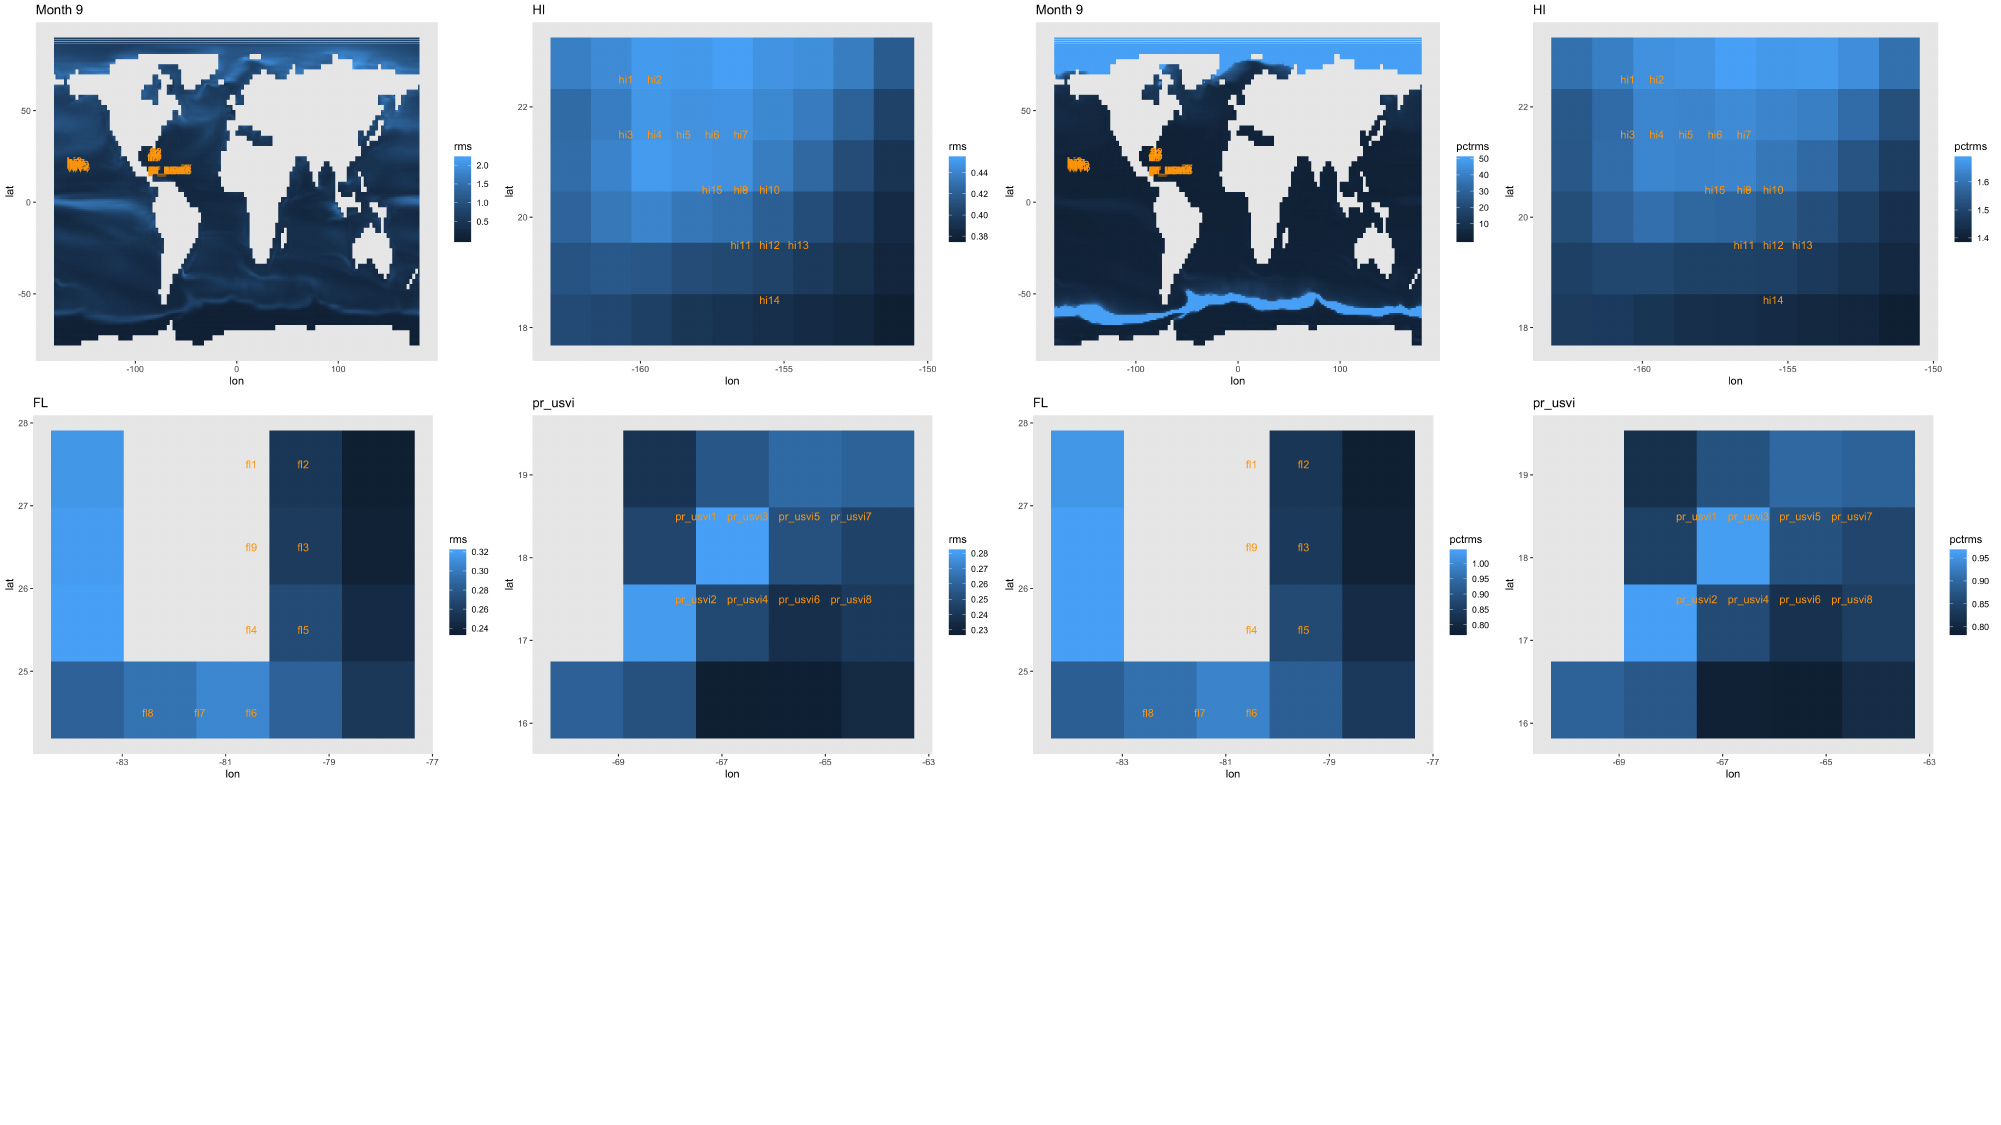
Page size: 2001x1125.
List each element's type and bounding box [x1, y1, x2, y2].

picture [0, 0, 999, 785]
picture [1000, 0, 2000, 785]
